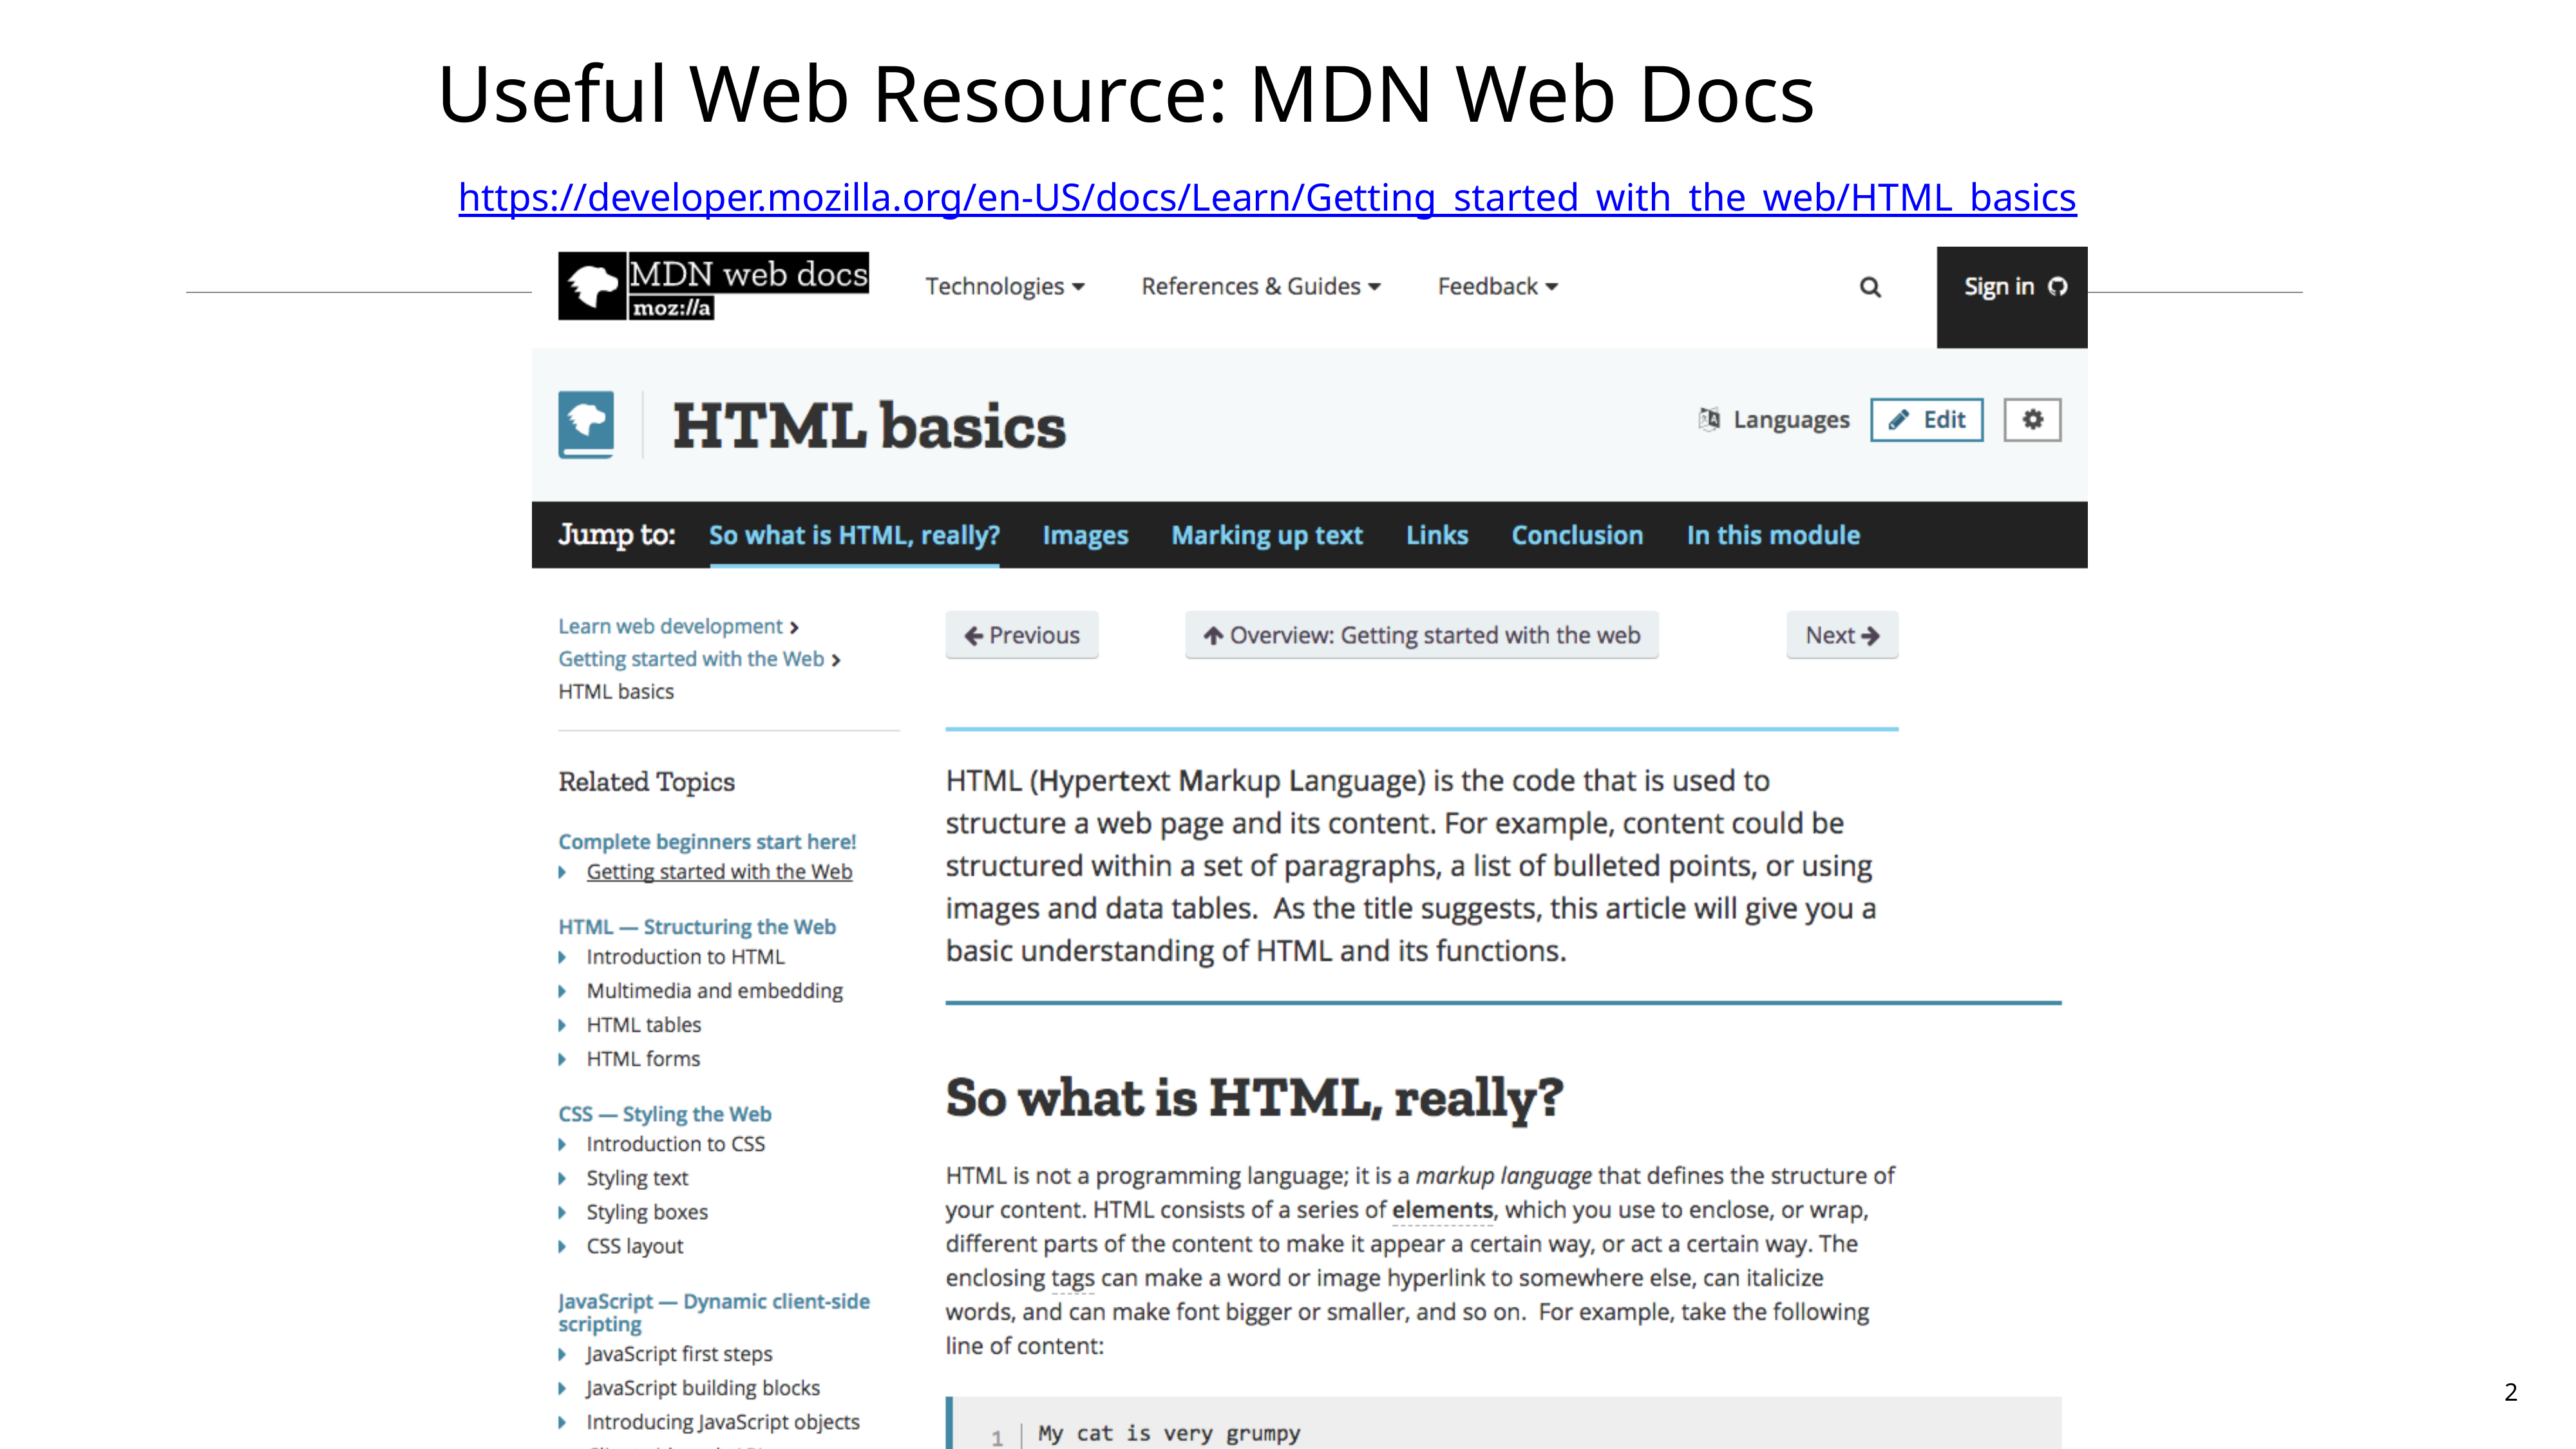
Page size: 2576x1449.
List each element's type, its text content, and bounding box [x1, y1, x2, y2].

slide_number 2 [2496, 1369, 2526, 1413]
title Useful Web Resource: MDN Web Docs [428, 0, 2192, 146]
text_box https://developer.mozilla.org/en-US/docs/Learn/Getting_started_with_the_web/HTML_basics [451, 167, 2085, 232]
picture [531, 247, 2088, 1449]
